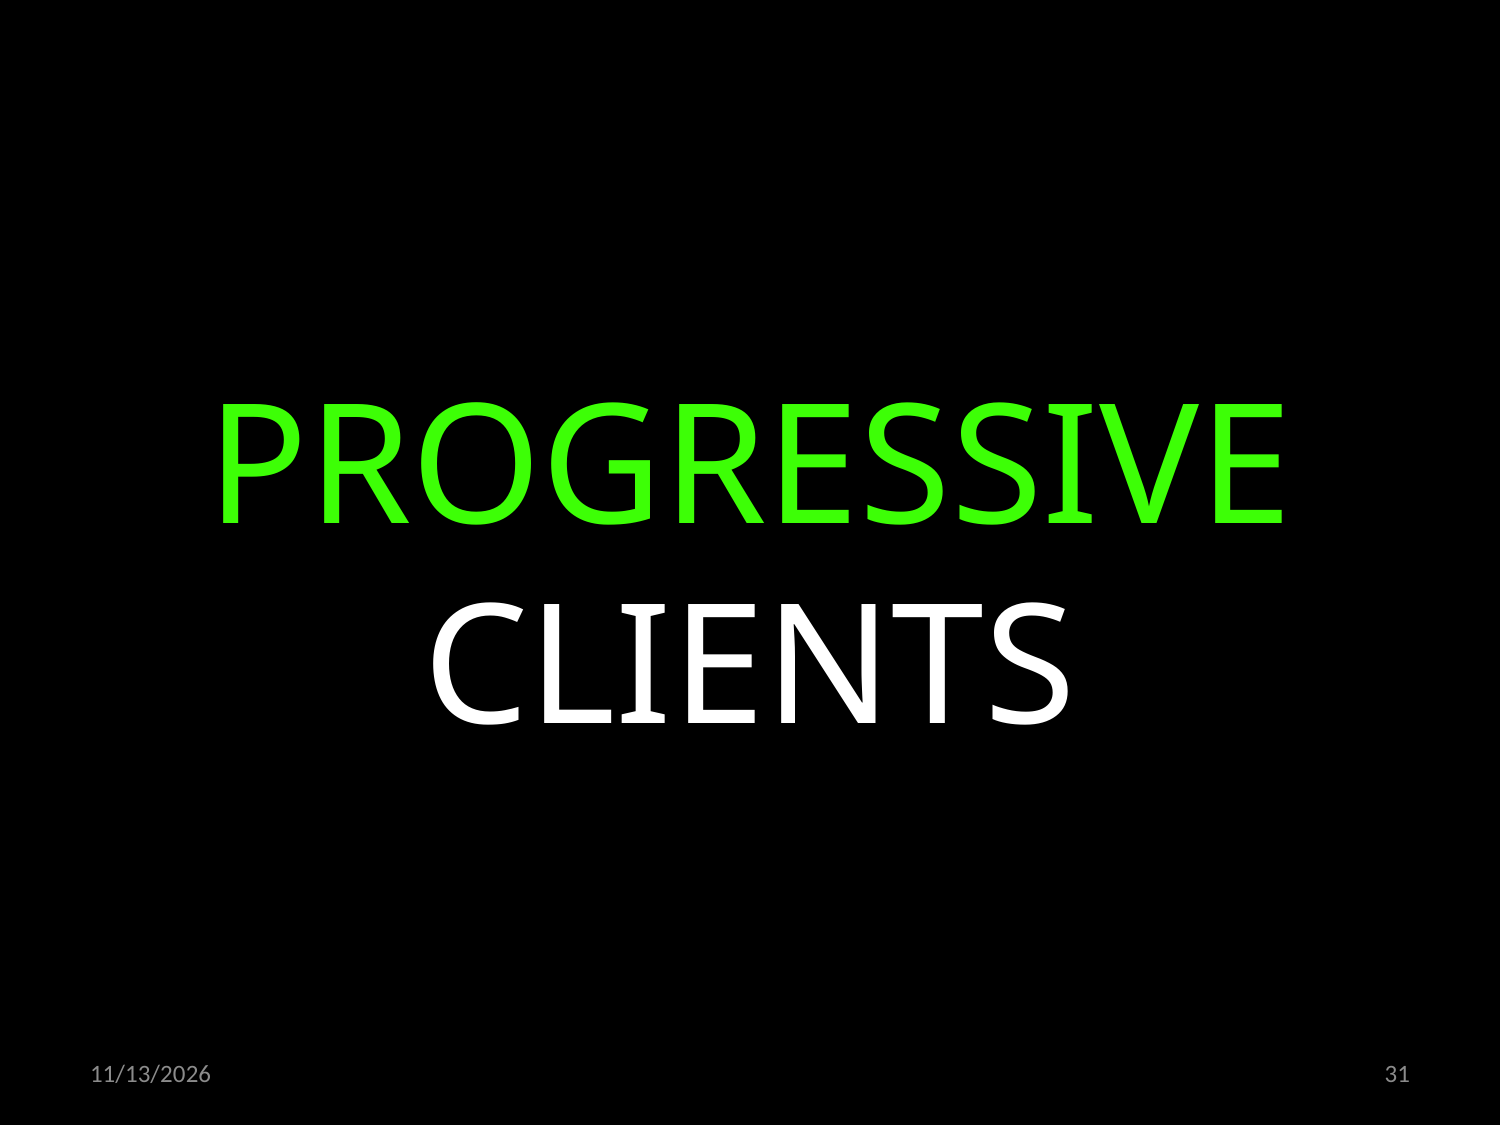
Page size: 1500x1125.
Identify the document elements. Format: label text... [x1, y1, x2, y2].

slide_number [75, 1042, 425, 1103]
slide_number 31 [1074, 1042, 1425, 1103]
text_box PROGRESSIVE CLIENTS [0, 348, 1500, 451]
